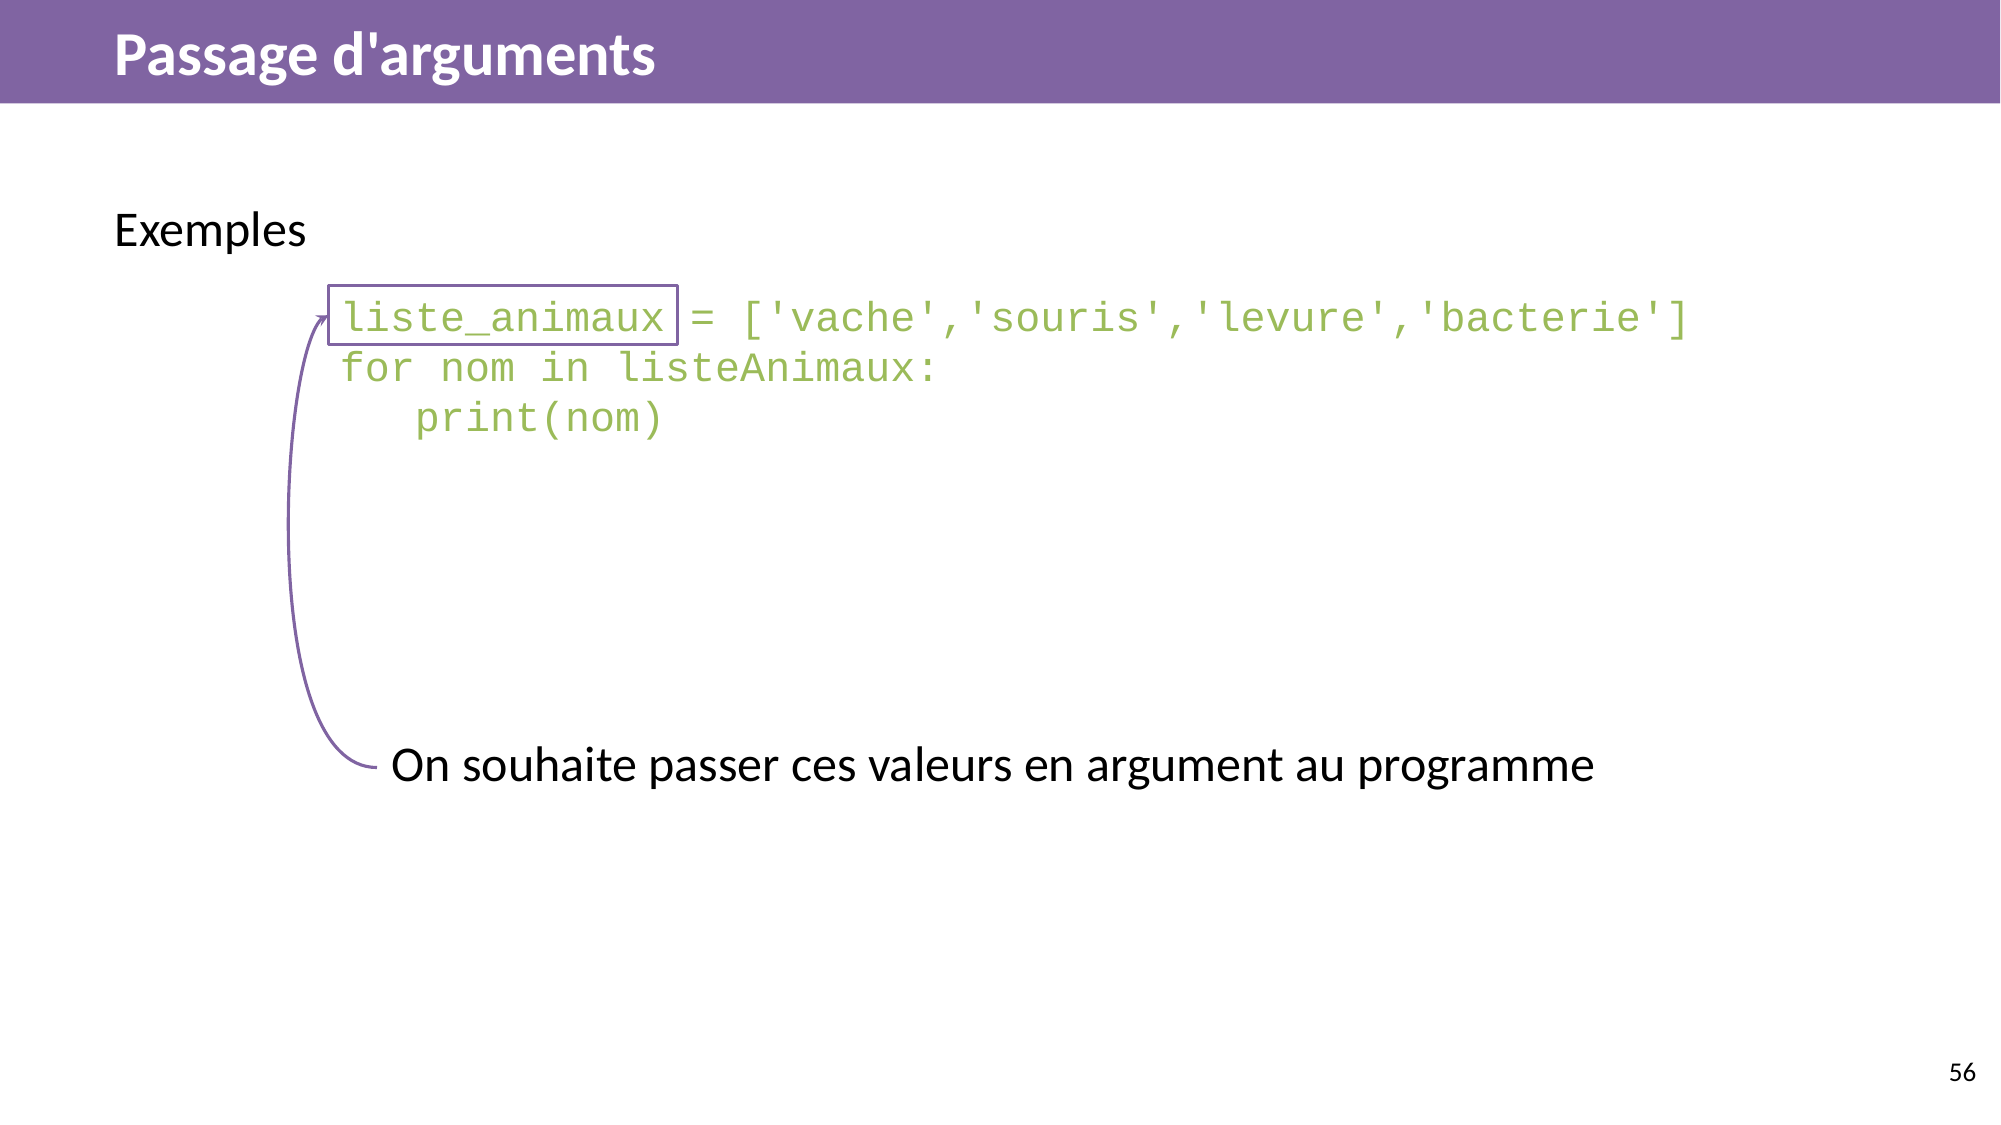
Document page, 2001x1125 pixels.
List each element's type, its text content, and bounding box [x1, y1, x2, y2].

title Passage d'arguments [99, 0, 2000, 104]
text_box [328, 285, 678, 345]
text_box liste_animaux = ['vache','souris','levure','bacterie'] for nom in listeAnimaux: print(nom) [324, 275, 1712, 596]
slide_number ‹#› [1871, 1038, 1992, 1125]
text_box On souhaite passer ces valeurs en argument au programme [376, 716, 1634, 819]
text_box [328, 314, 378, 768]
list Exemples [99, 181, 1900, 1005]
